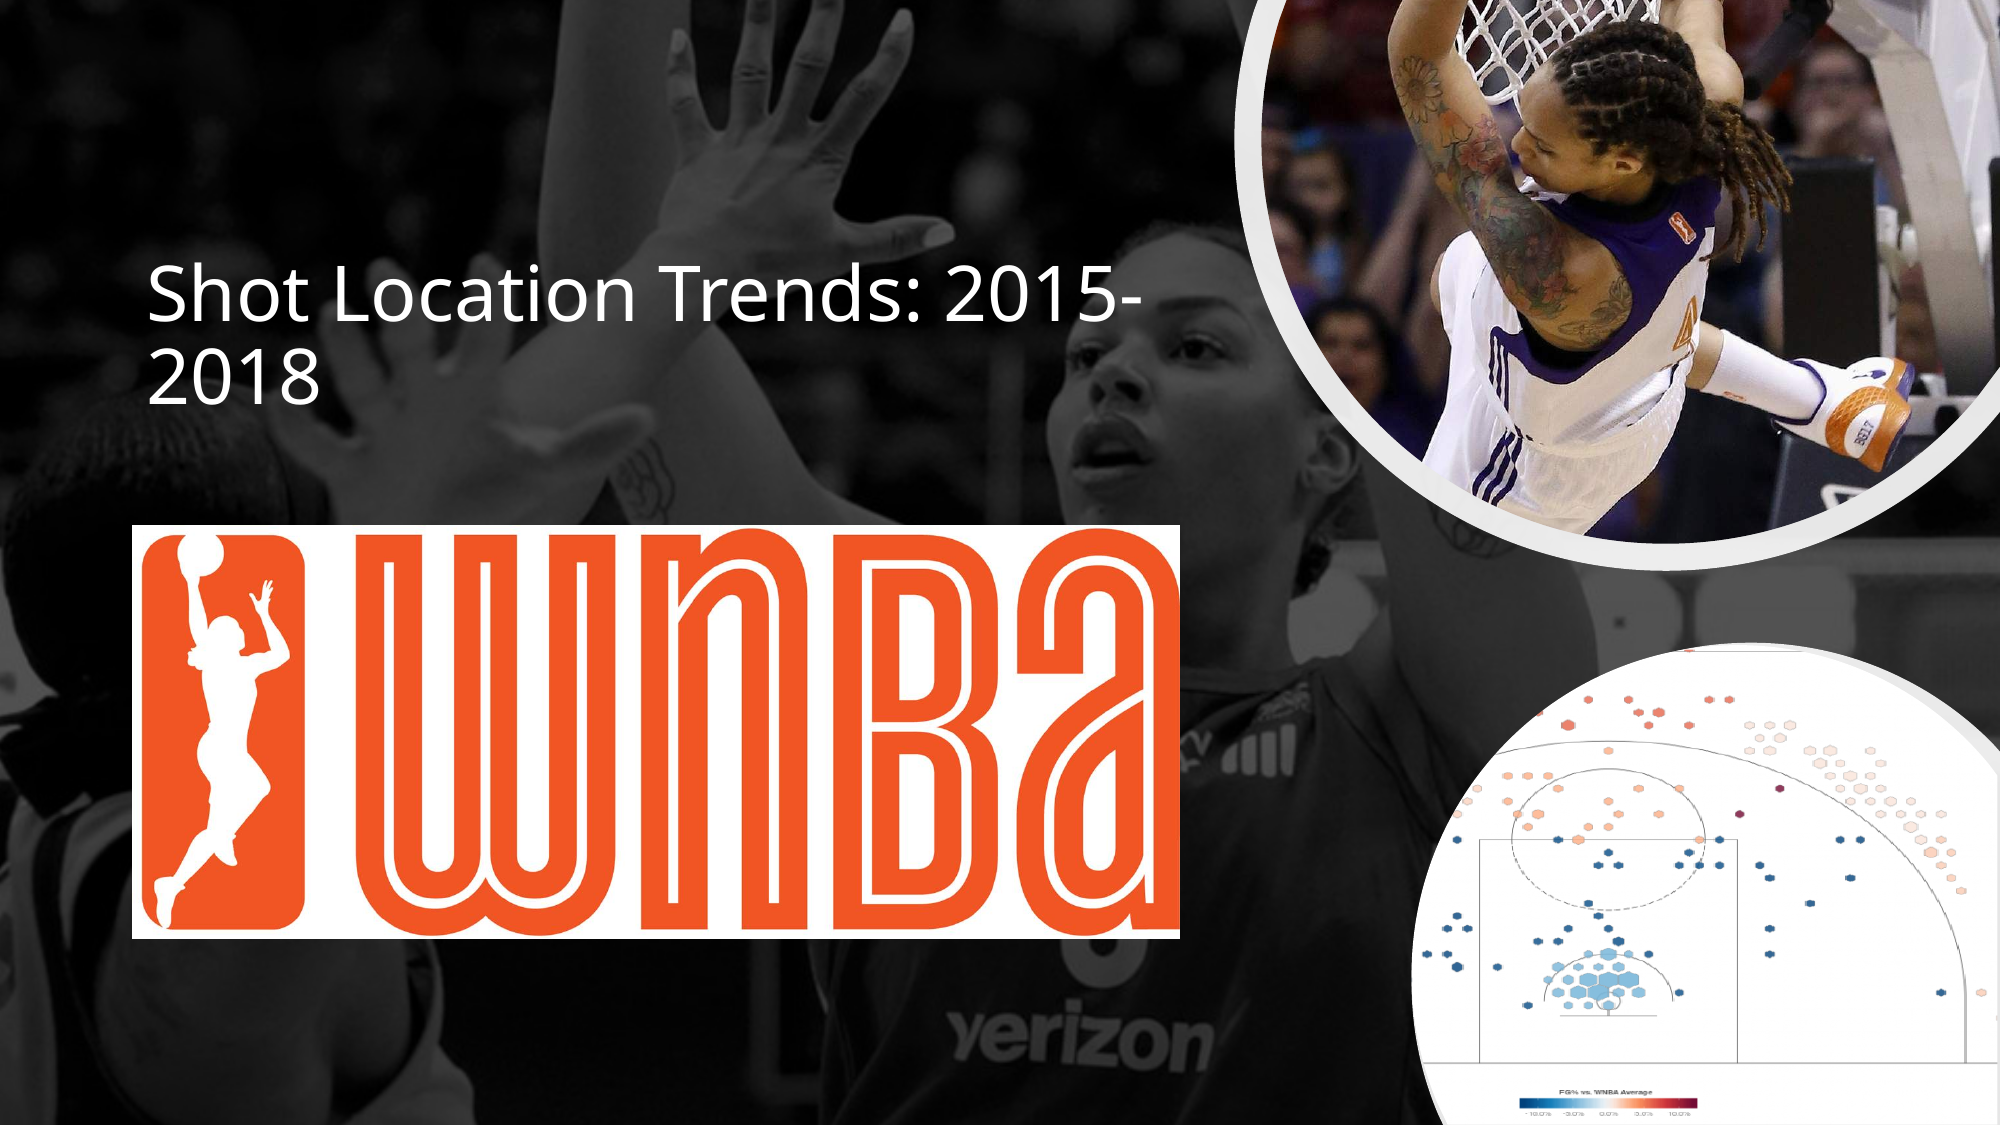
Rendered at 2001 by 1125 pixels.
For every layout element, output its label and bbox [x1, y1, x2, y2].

picture [0, 0, 2000, 1125]
list [132, 525, 1180, 939]
